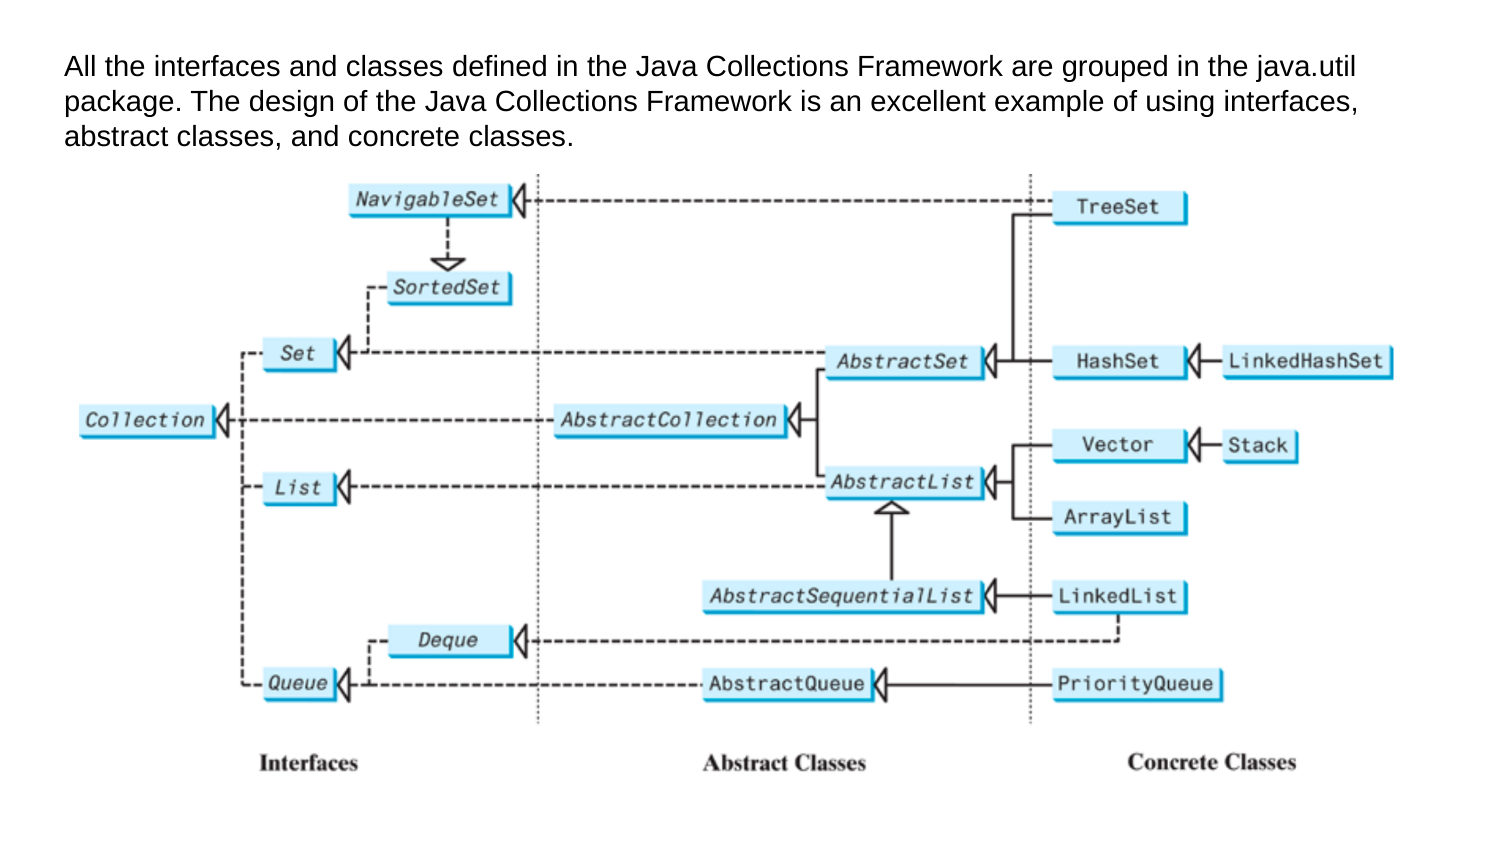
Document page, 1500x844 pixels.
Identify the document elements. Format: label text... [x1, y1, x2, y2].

text_box All the interfaces and classes defined in the Java Collections Framework are grouped in the java.util package. The design of the Java Collections Framework is an excellent example of using interfaces, abstract classes, and concrete classes. [49, 32, 1431, 168]
picture [60, 163, 1419, 789]
